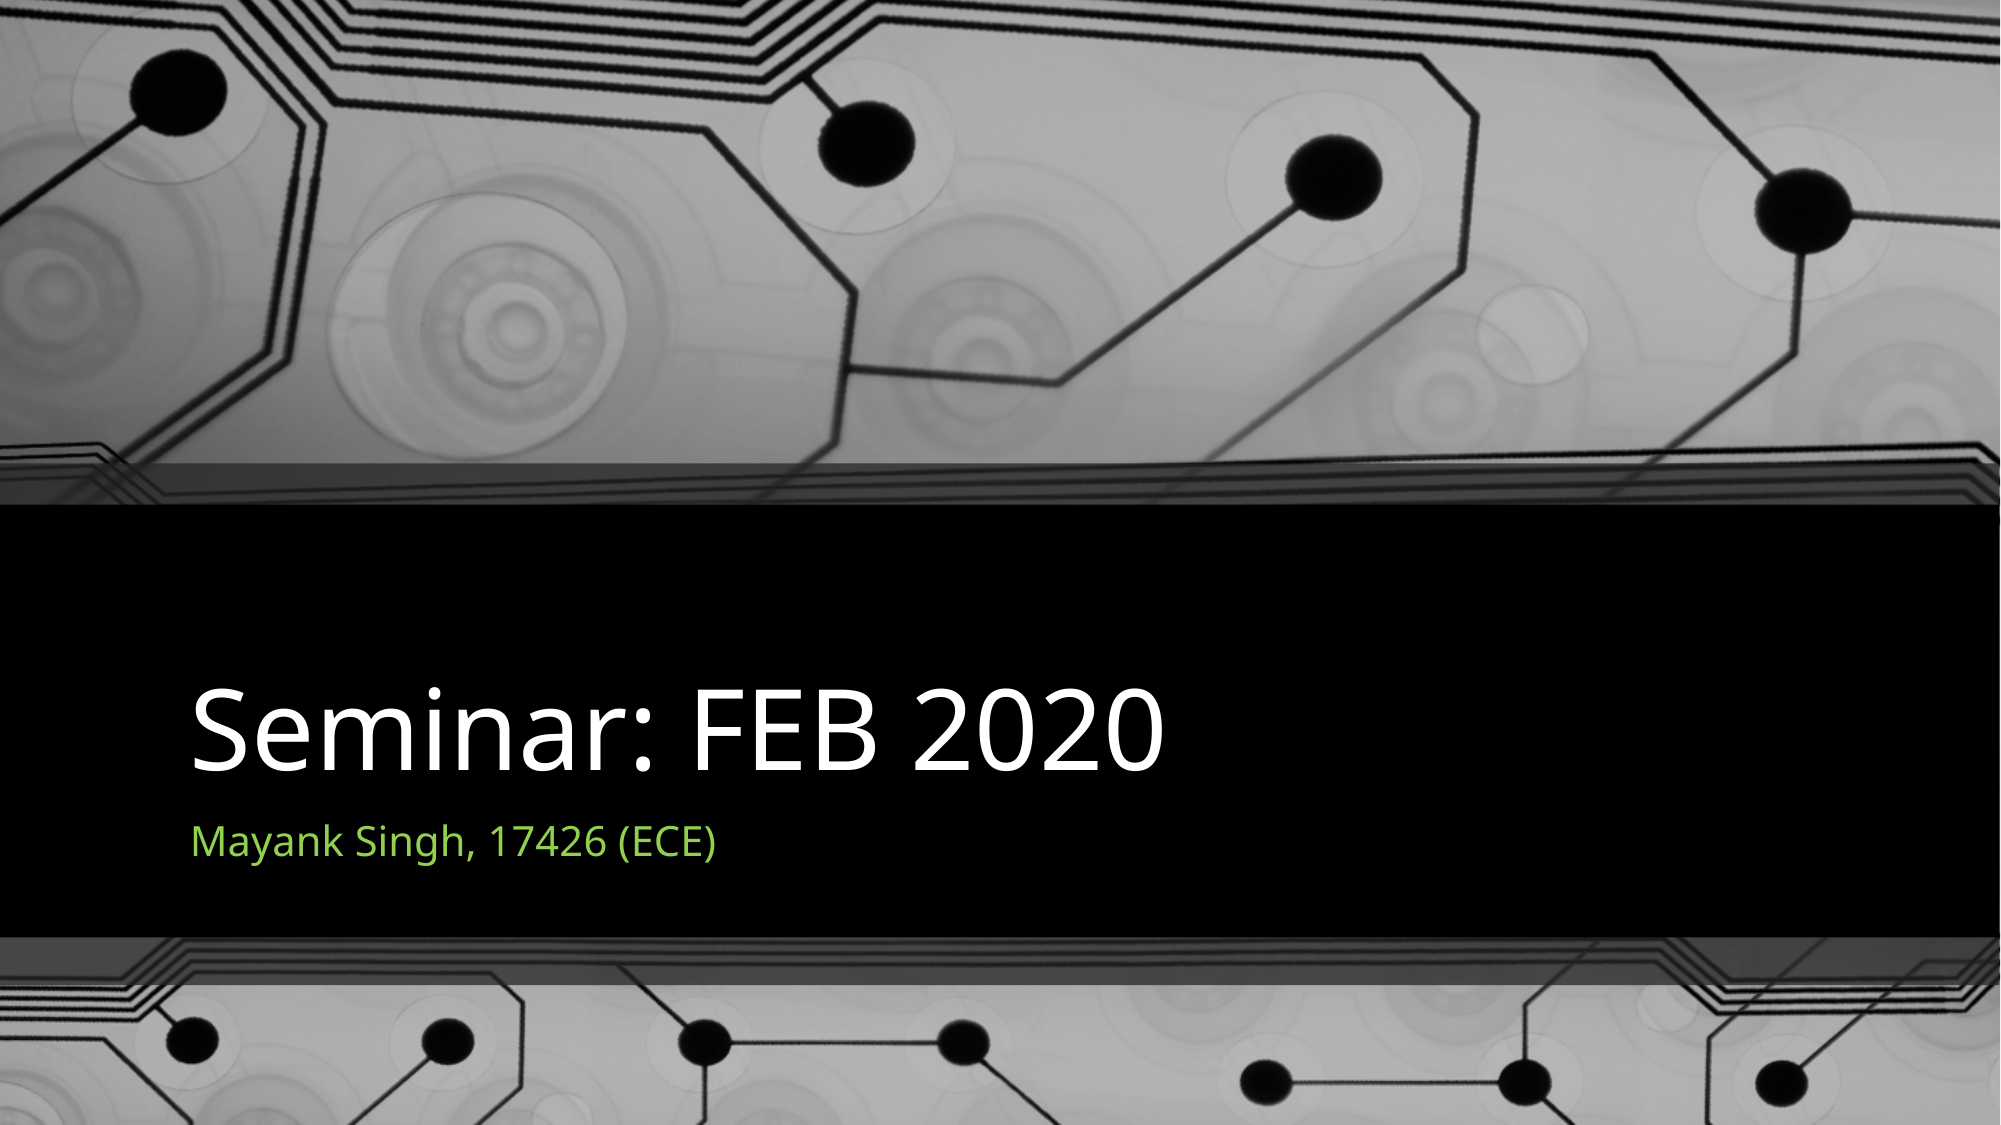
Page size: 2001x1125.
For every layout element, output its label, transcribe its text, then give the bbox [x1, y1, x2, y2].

title Seminar: FEB 2020 [174, 519, 1825, 800]
subtitle Mayank Singh, 17426 (ECE) [174, 812, 1825, 925]
picture [0, 0, 2001, 1125]
